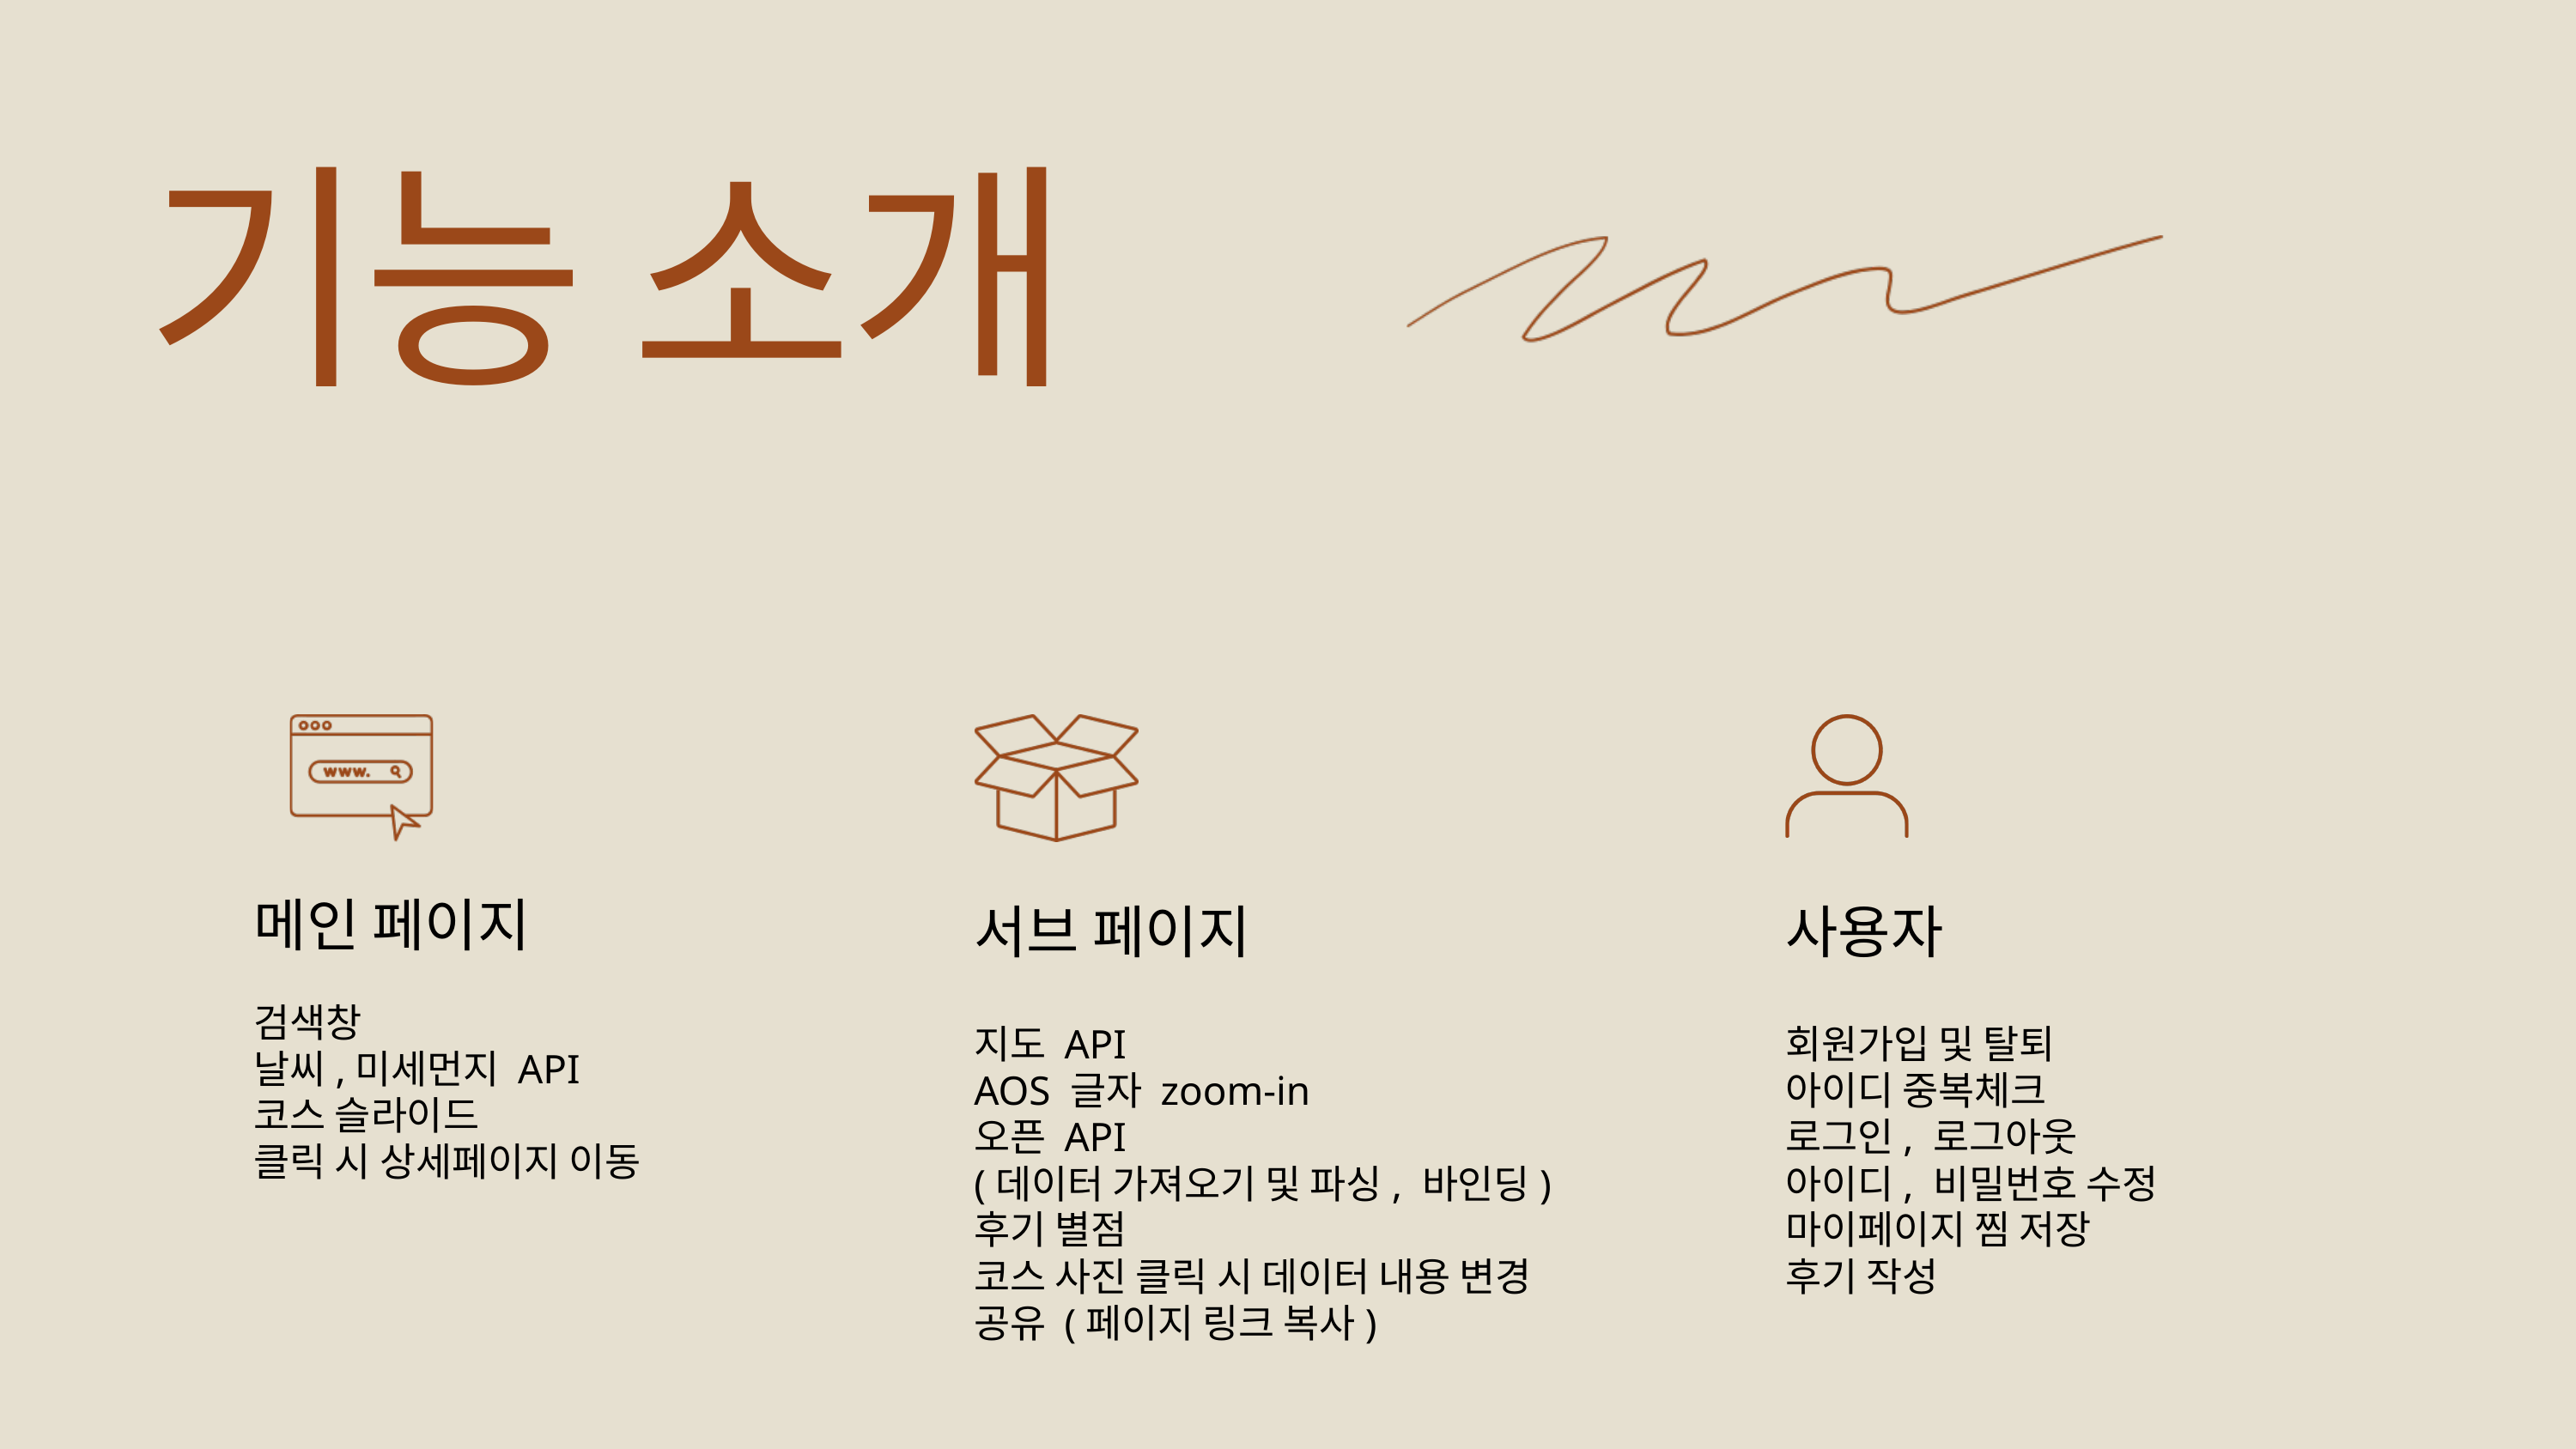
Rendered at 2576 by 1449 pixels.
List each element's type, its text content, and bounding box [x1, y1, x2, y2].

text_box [253, 714, 2432, 1350]
text_box 기능 소개 [144, 198, 1098, 417]
text_box [1406, 235, 2165, 345]
